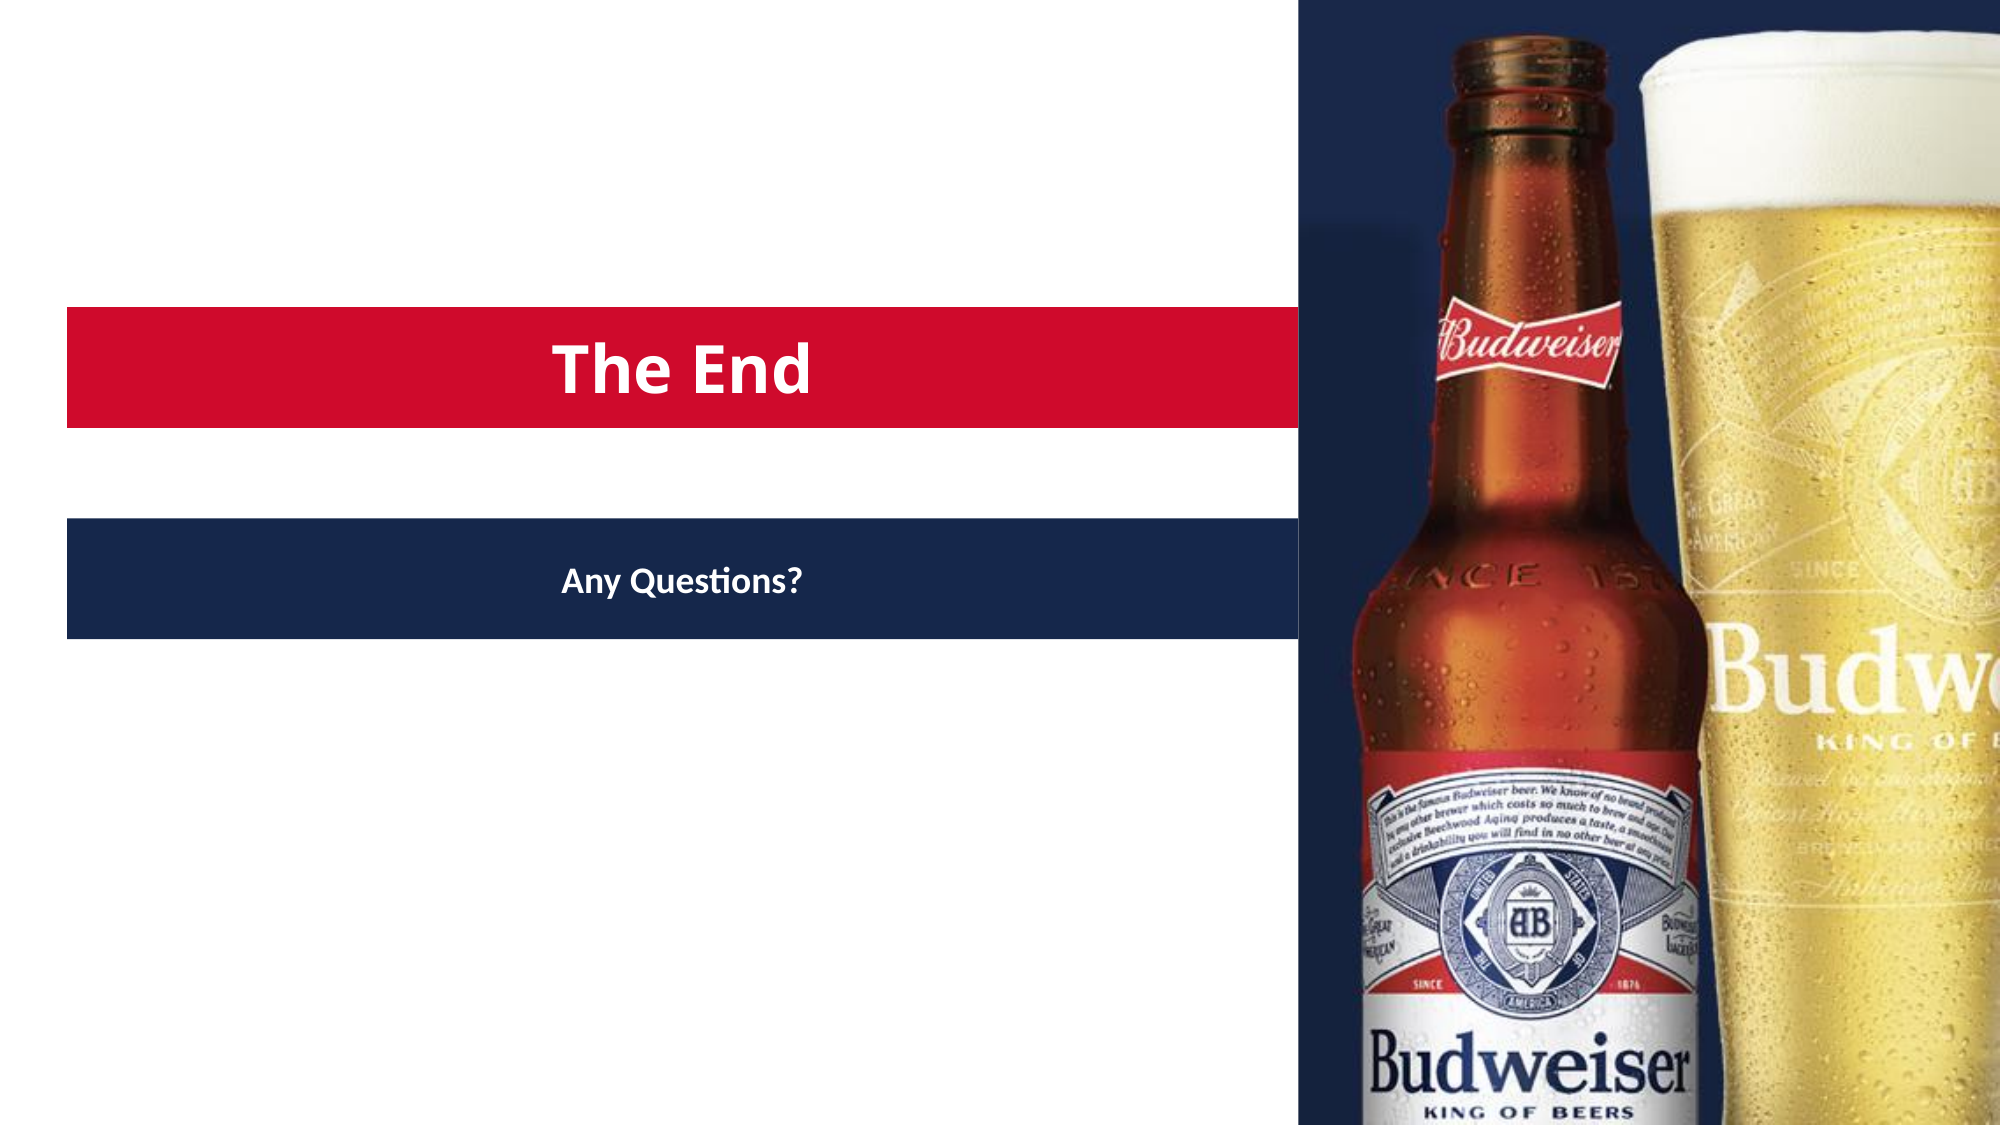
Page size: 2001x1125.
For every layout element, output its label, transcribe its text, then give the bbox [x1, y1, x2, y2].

text_box [67, 307, 1292, 311]
text_box Any Questions? [67, 518, 1292, 640]
picture [1298, 0, 2000, 1125]
title The End [67, 311, 1292, 434]
